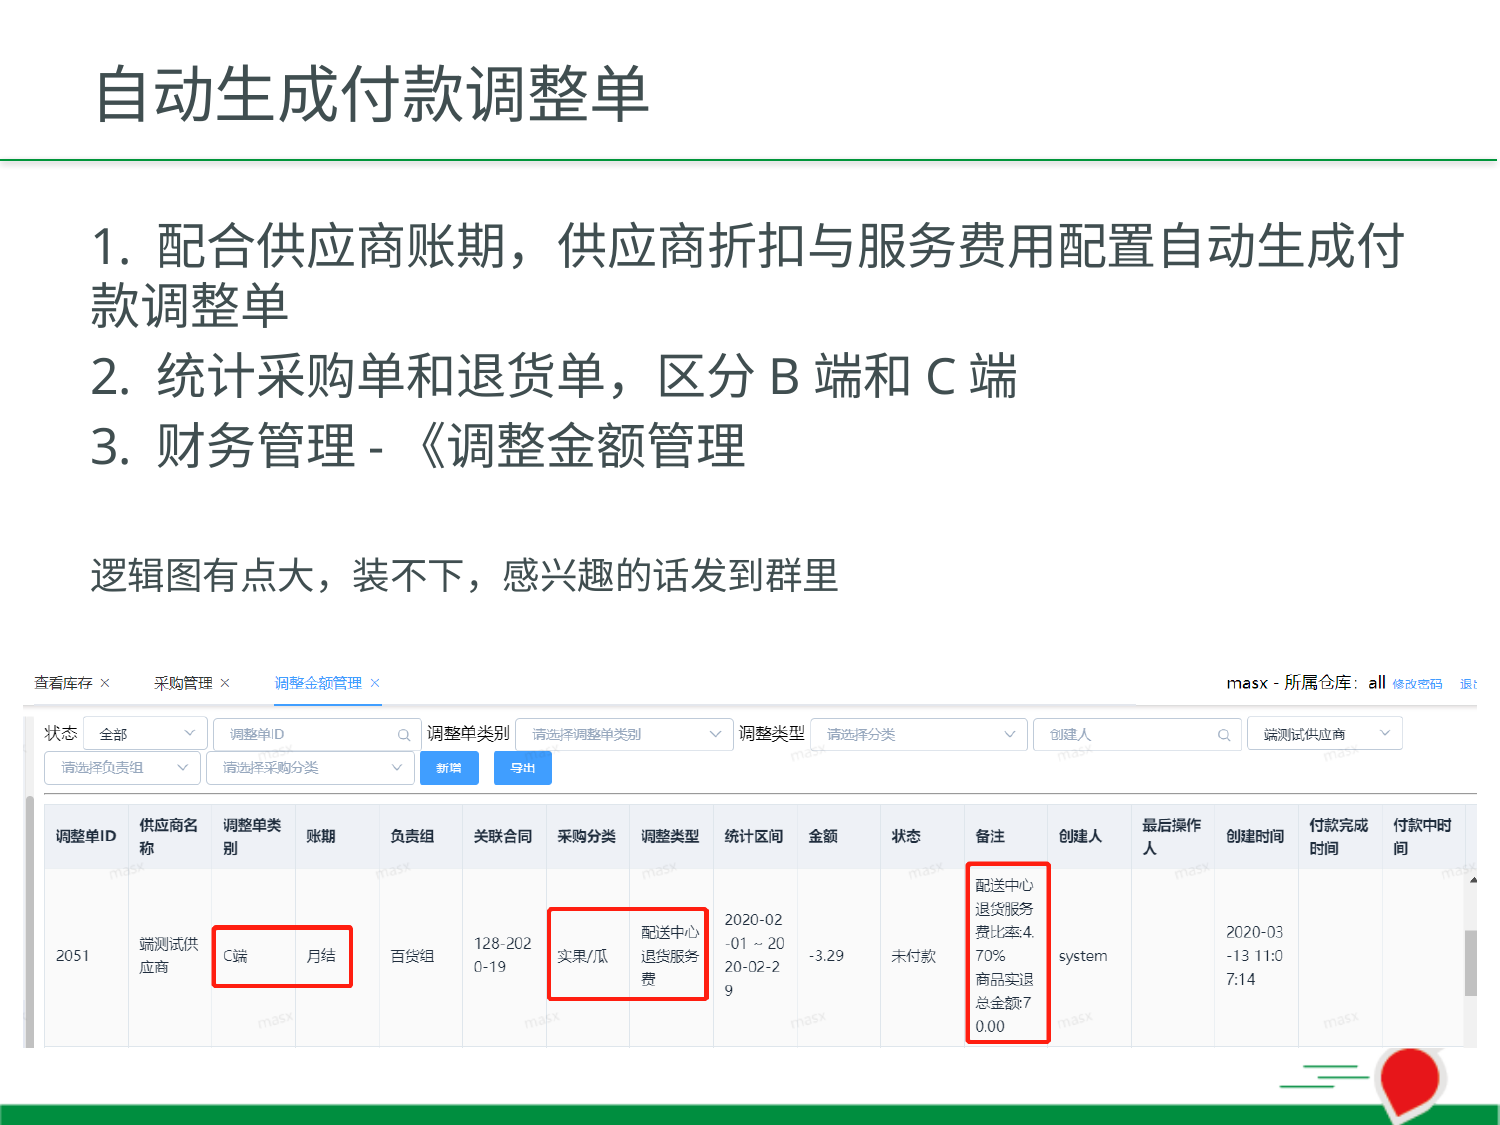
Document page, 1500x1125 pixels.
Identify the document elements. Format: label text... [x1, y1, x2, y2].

list 1. 配合供应商账期，供应商折扣与服务费用配置自动生成付款调整单 2. 统计采购单和退货单，区分B端和C端 3. 财务管理-《调整金额管理 逻辑图有点大，装不下，感兴趣的话发到群里 [75, 206, 1425, 659]
picture [0, 661, 1500, 1125]
title 自动生成付款调整单 [75, 41, 1054, 143]
